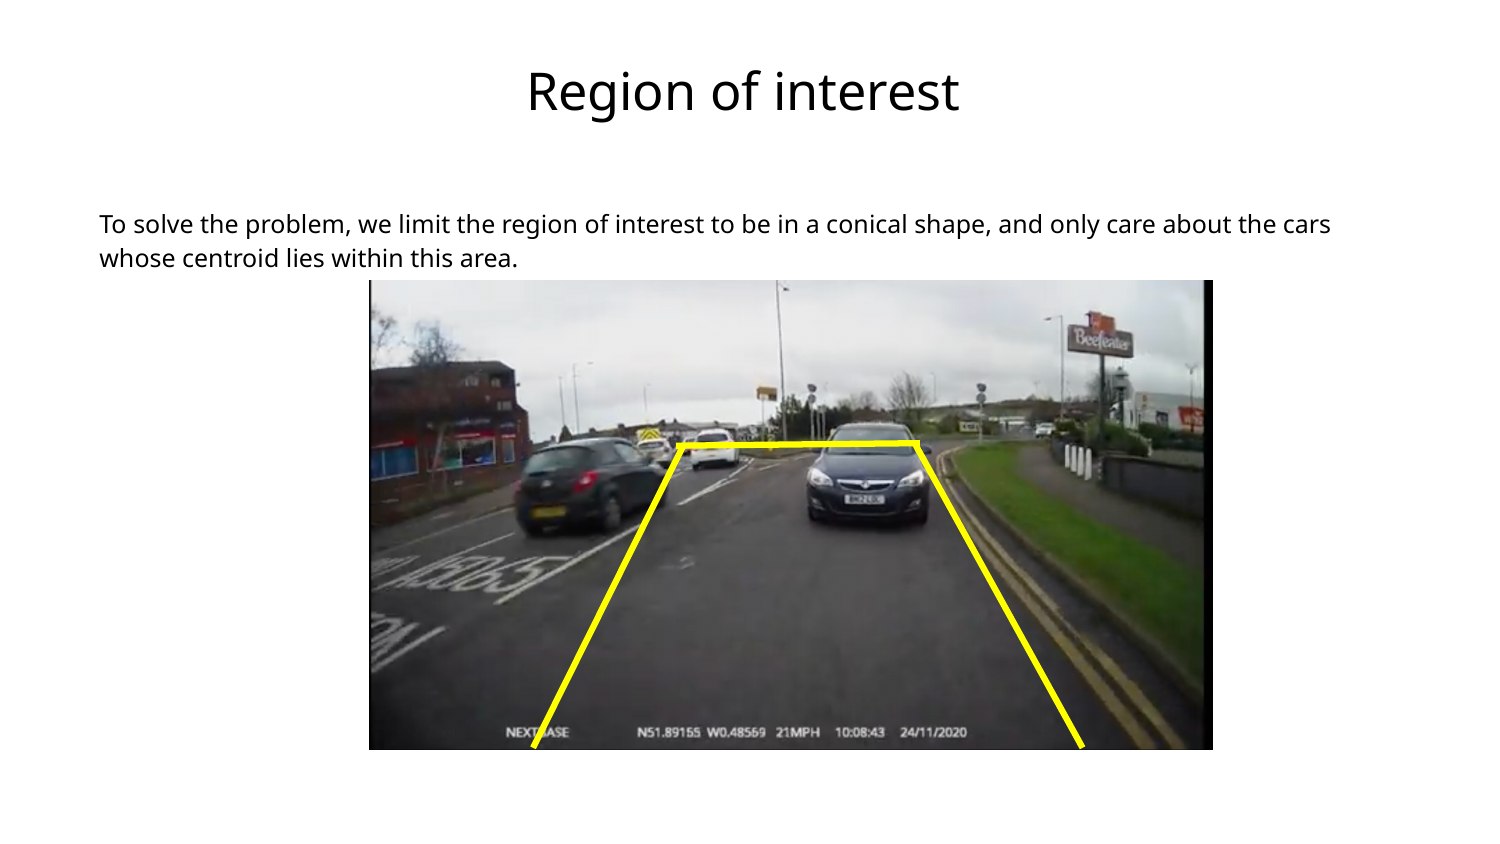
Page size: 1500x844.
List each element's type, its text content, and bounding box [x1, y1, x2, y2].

title Region of interest [84, 47, 1416, 132]
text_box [675, 442, 921, 446]
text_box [532, 444, 685, 749]
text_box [913, 441, 1083, 748]
picture [368, 279, 1214, 750]
list To solve the problem, we limit the region of interest to be in a conical shape, and only care about the cars whose centroid lies within this area. [84, 189, 1416, 750]
